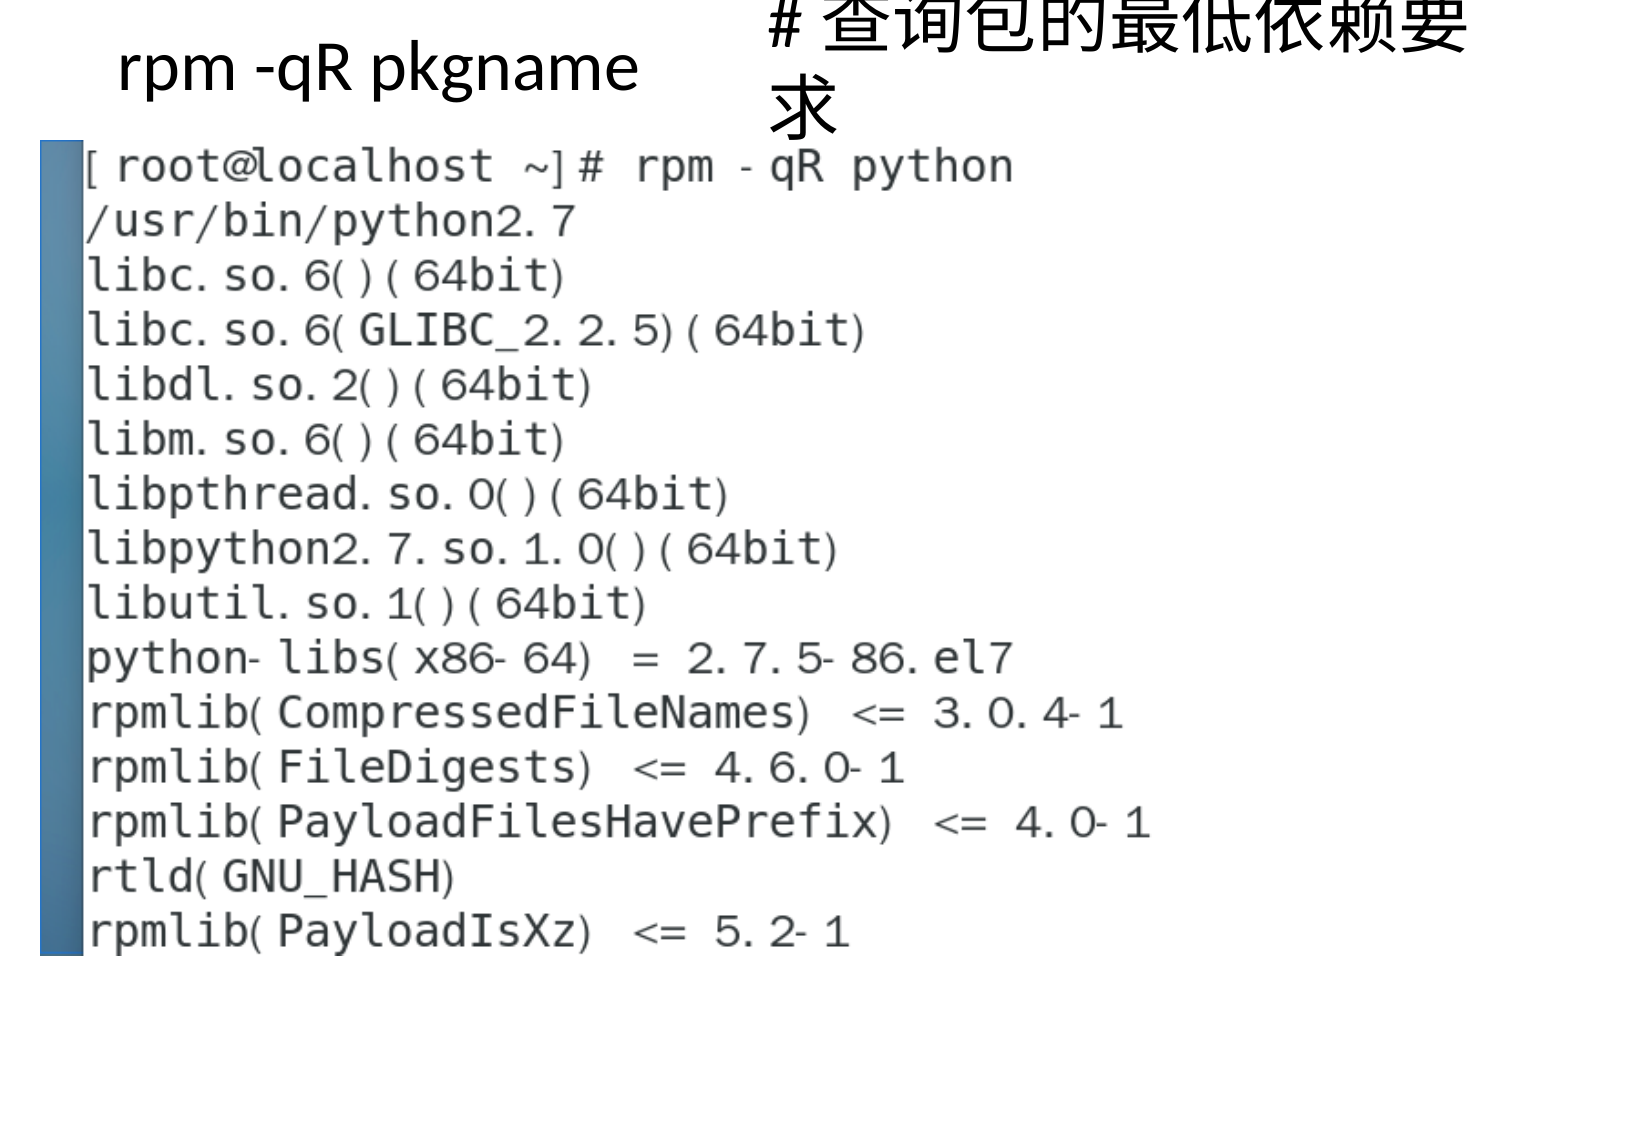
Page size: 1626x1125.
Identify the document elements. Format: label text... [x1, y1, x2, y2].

title #查询包的最低依赖要求 [764, 0, 1528, 157]
text_box rpm -qR pkgname [114, 15, 644, 105]
picture [40, 140, 1159, 957]
